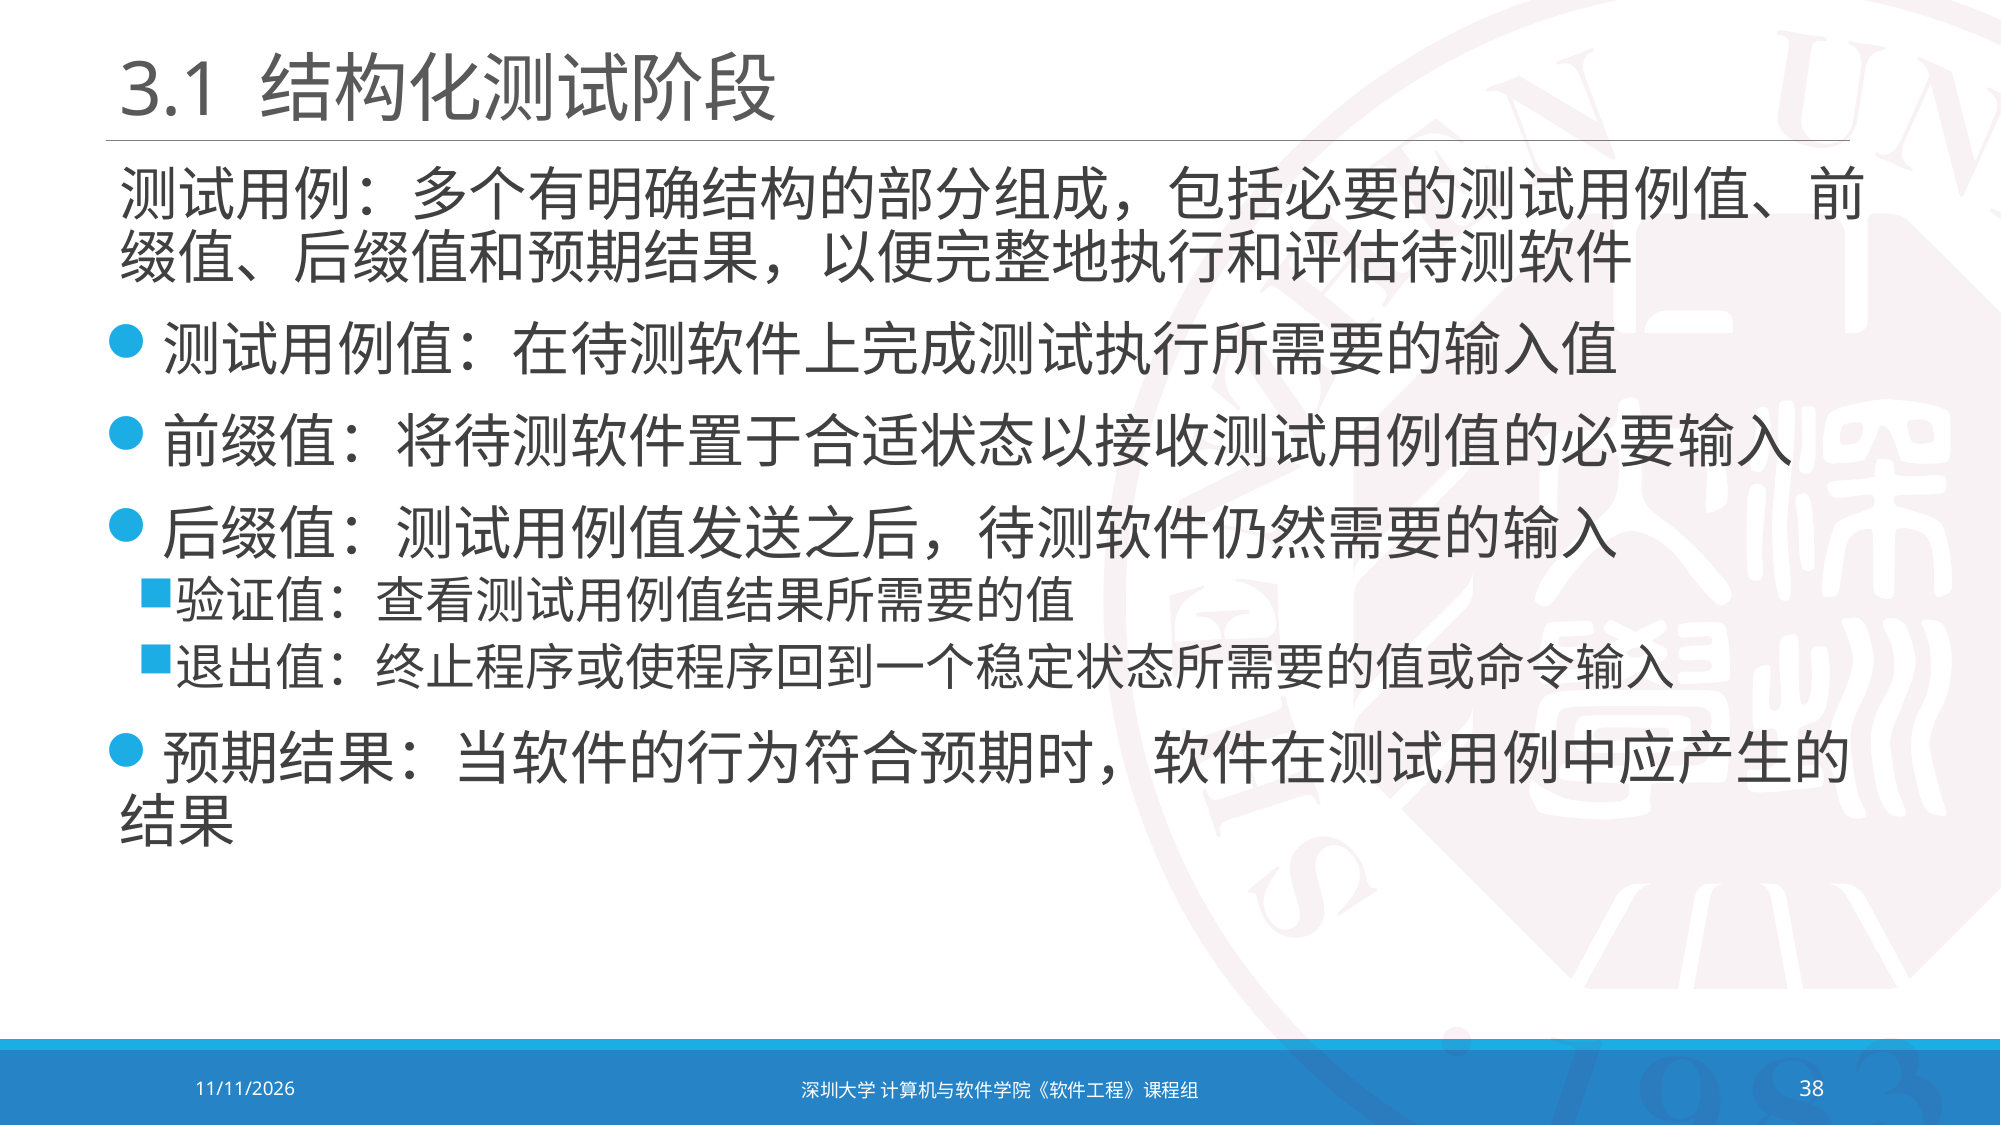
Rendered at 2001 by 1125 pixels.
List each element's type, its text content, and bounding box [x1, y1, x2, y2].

slide_number 38 [1624, 1059, 1840, 1120]
title 3.1 结构化测试阶段 [104, 0, 1856, 139]
list 测试用例：多个有明确结构的部分组成，包括必要的测试用例值、前缀值、后缀值和预期结果，以便完整地执行和评估待测软件 测试用例值：在待测软件上完成测试执行所需要的输入值 前缀值：将待测软件置于合适状态以接收测试用例值的必要输入 后缀值：测试用例值发送之后，待测软件仍然需要的输入 验证值：查看测试用例值结果所需要的值 退出值：终止程序或使程序回到一个稳定状态所需要的值或命令输入 预期结果：当软件的行为符合预期时，软件在测试用例中应产生的结果 [104, 158, 1878, 1008]
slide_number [180, 1059, 586, 1120]
footer 深圳大学 计算机与软件学院《软件工程》课程组 [604, 1059, 1396, 1120]
